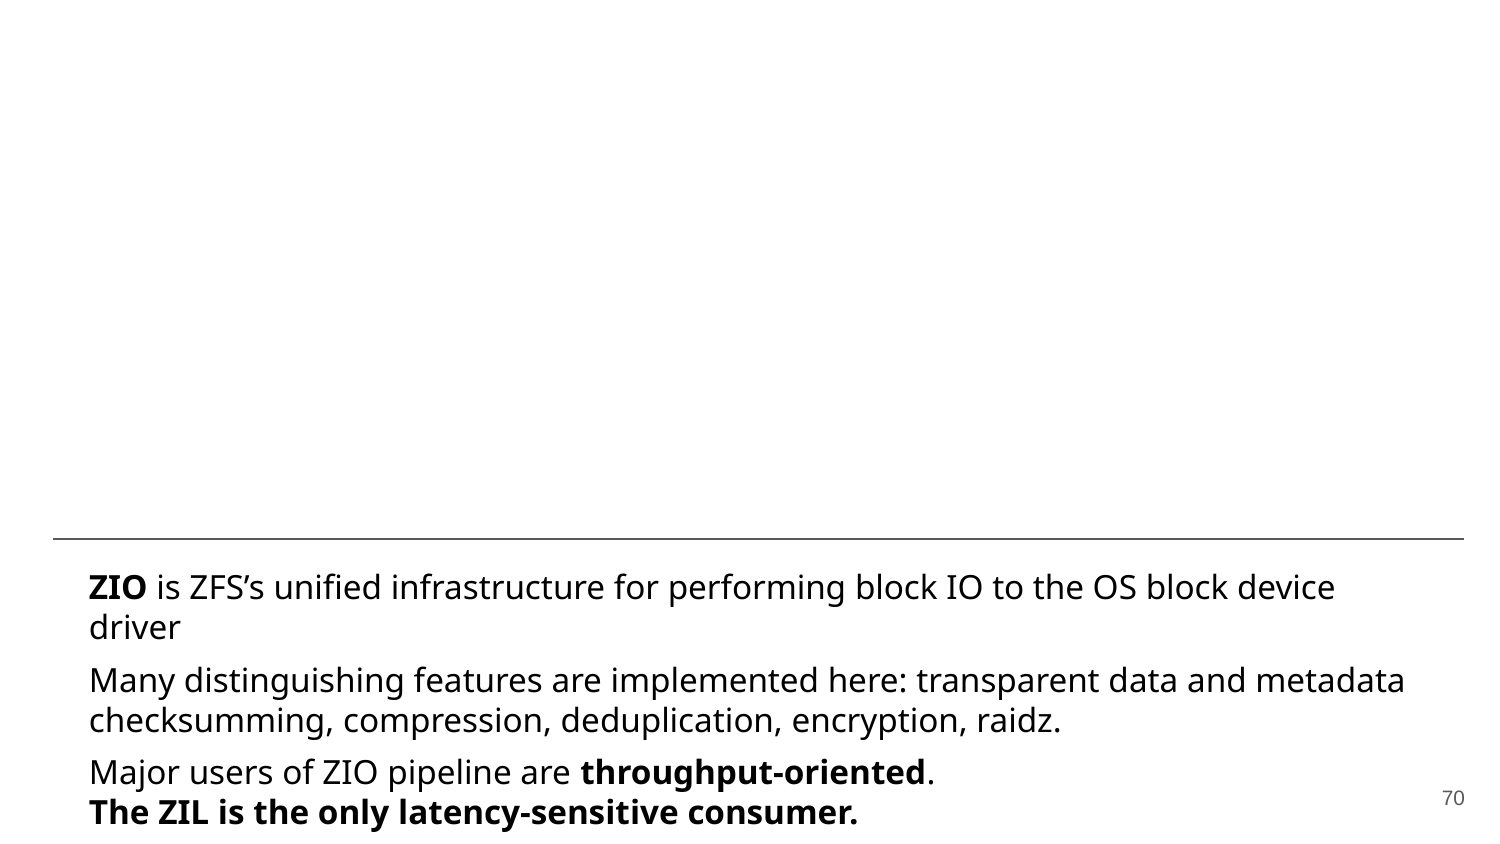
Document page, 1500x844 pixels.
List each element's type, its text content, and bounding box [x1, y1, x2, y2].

slide_number ‹#› [1389, 764, 1480, 830]
text_box ZIO is ZFS’s unified infrastructure for performing block IO to the OS block device driver Many distinguishing features are implemented here: transparent data and metadata checksumming, compression, deduplication, encryption, raidz. Major users of ZIO pipeline are throughput-oriented. The ZIL is the only latency-sensitive consumer. [73, 551, 1435, 805]
